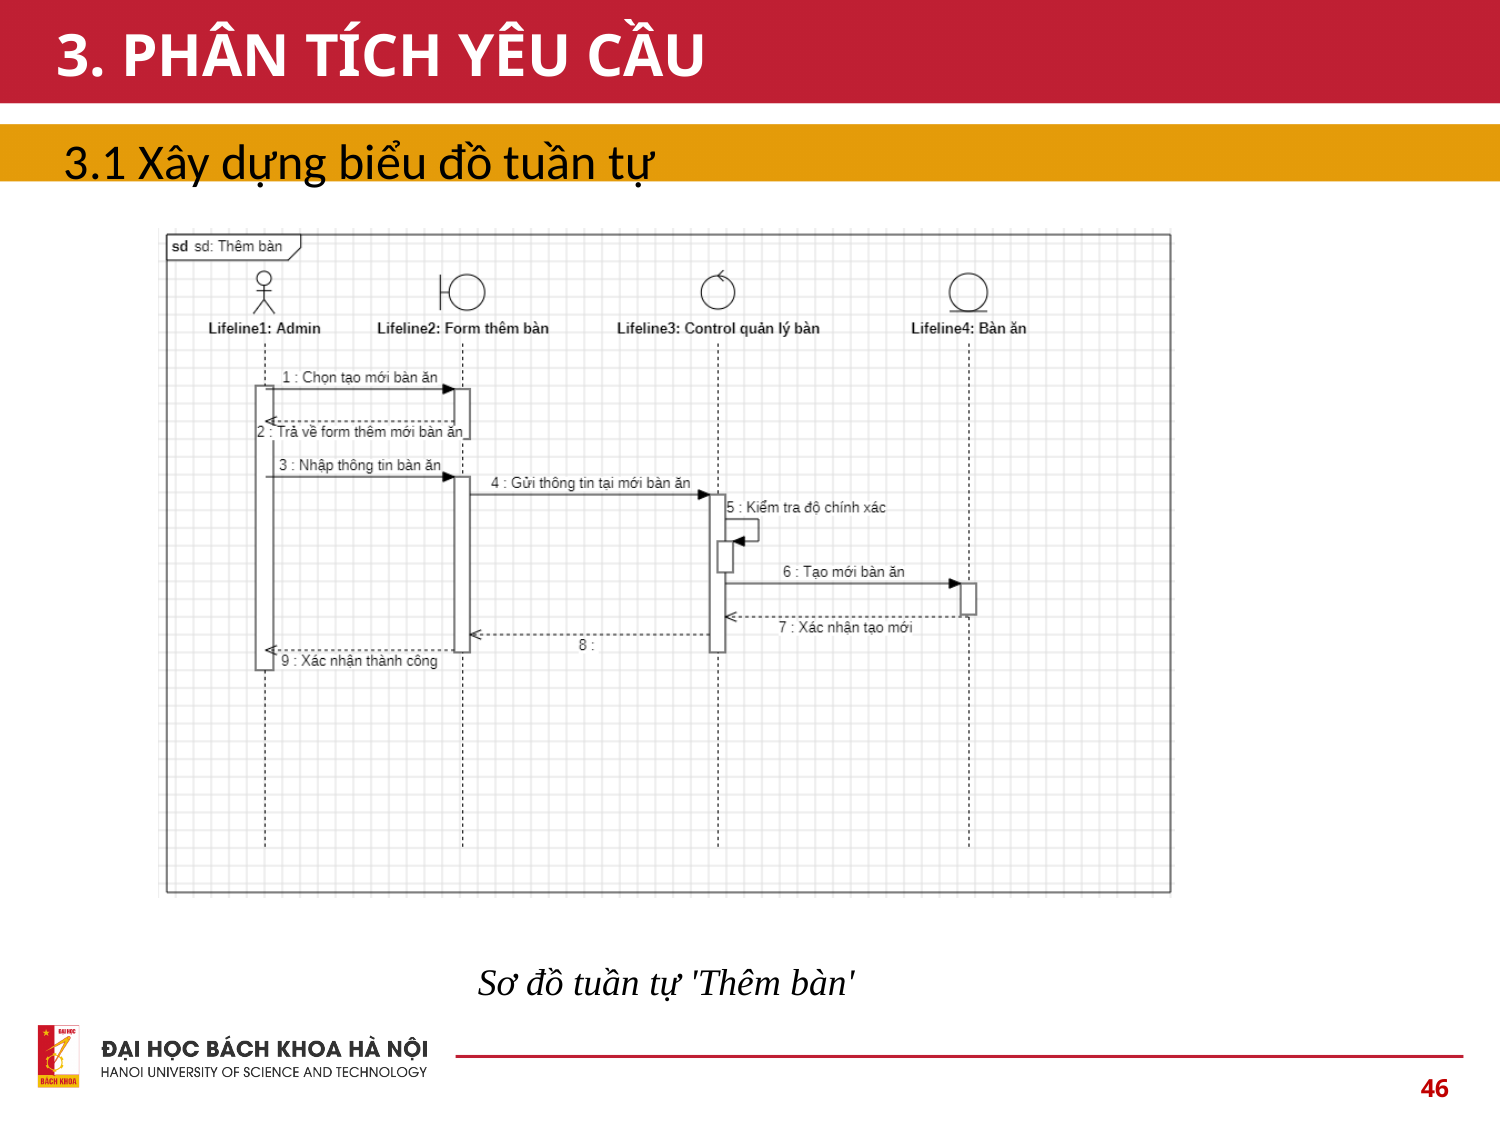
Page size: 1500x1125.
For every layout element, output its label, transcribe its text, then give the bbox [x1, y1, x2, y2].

picture [0, 0, 1500, 1125]
text_box Sơ đồ tuần tự 'Thêm bàn' [463, 928, 870, 1011]
text_box 3.1 Xây dựng biểu đồ tuần tự [49, 122, 671, 198]
slide_number 46 [1126, 1065, 1464, 1125]
title 3. PHÂN TÍCH YÊU CẦU [41, 18, 1459, 90]
